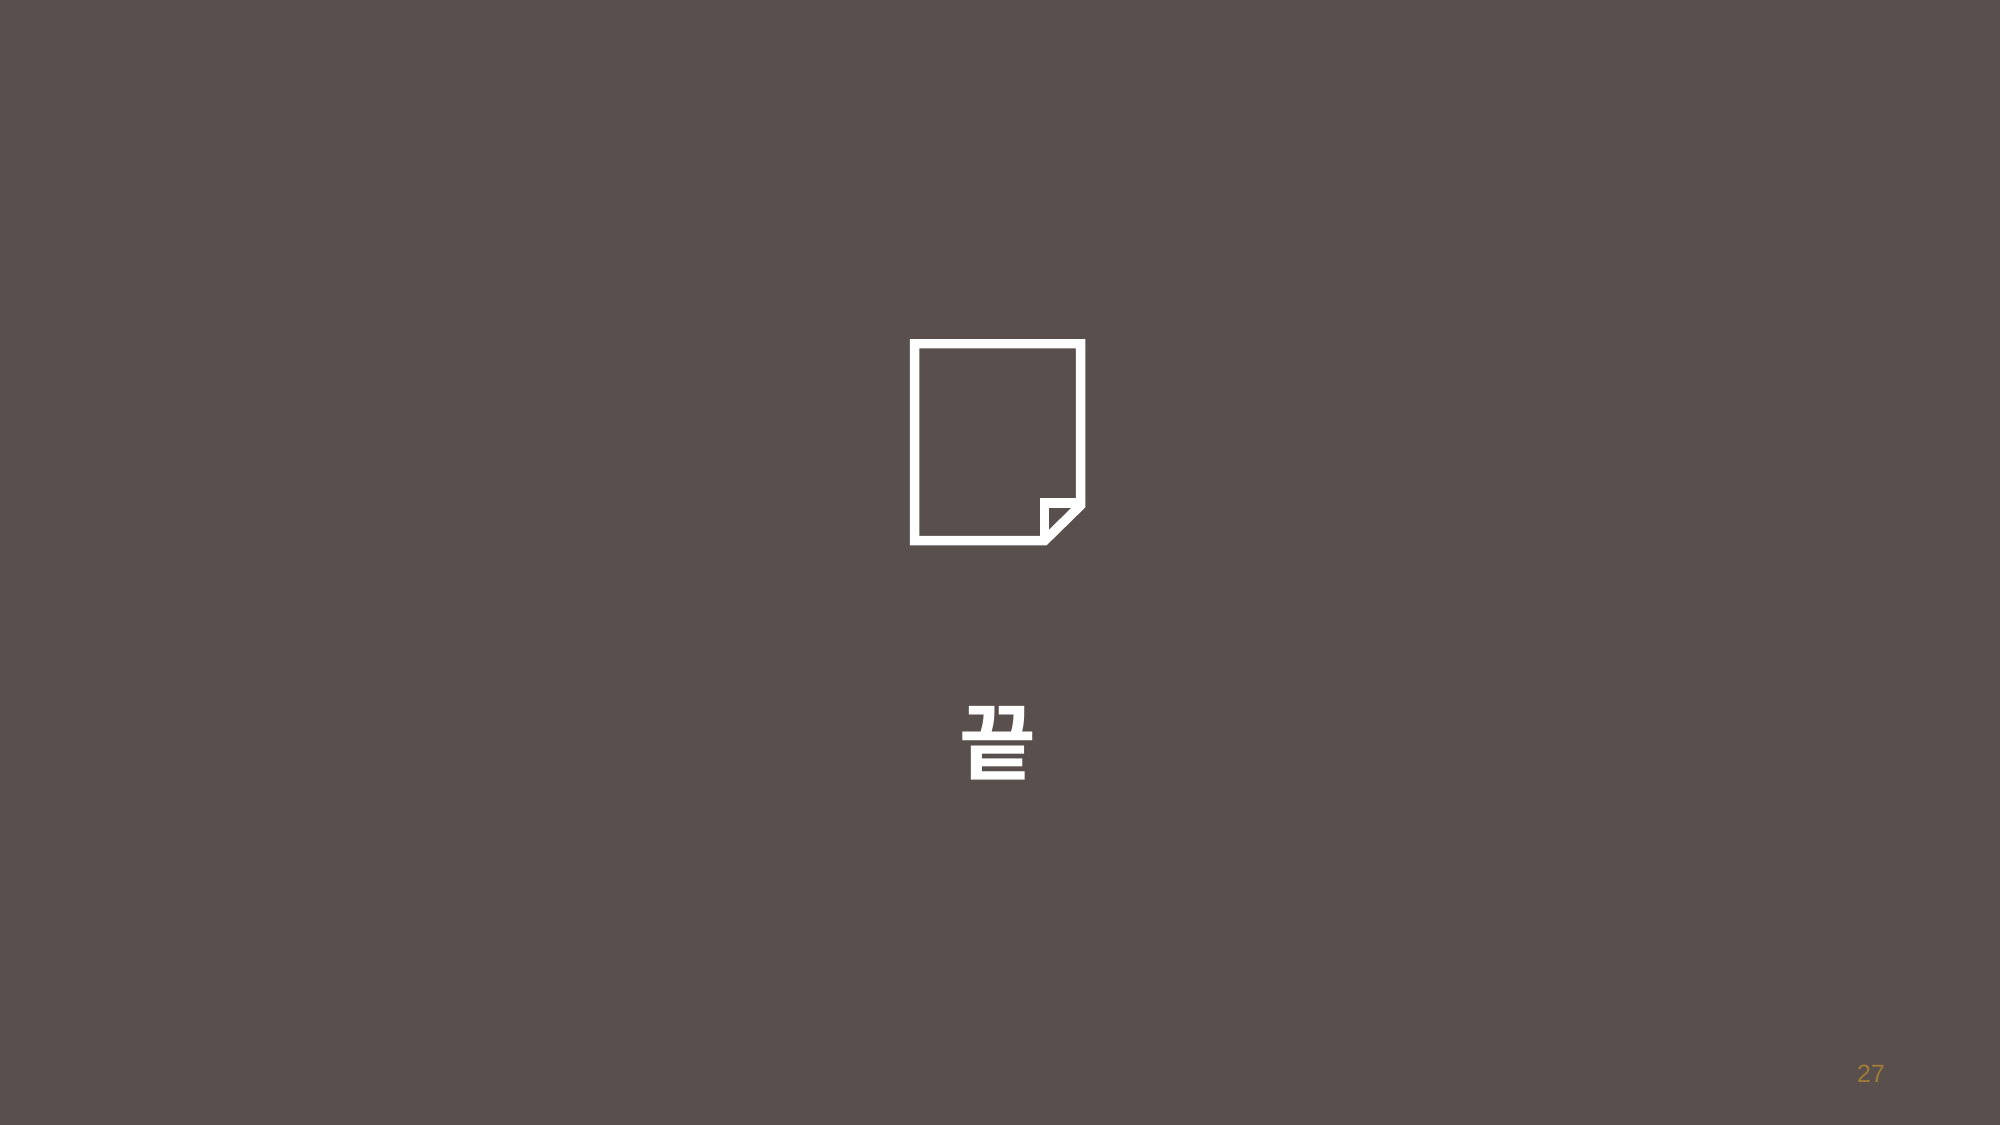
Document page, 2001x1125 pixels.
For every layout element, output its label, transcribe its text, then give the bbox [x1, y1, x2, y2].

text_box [913, 343, 1082, 542]
text_box 끝 [613, 686, 1383, 808]
slide_number 27 [1433, 1042, 1900, 1103]
